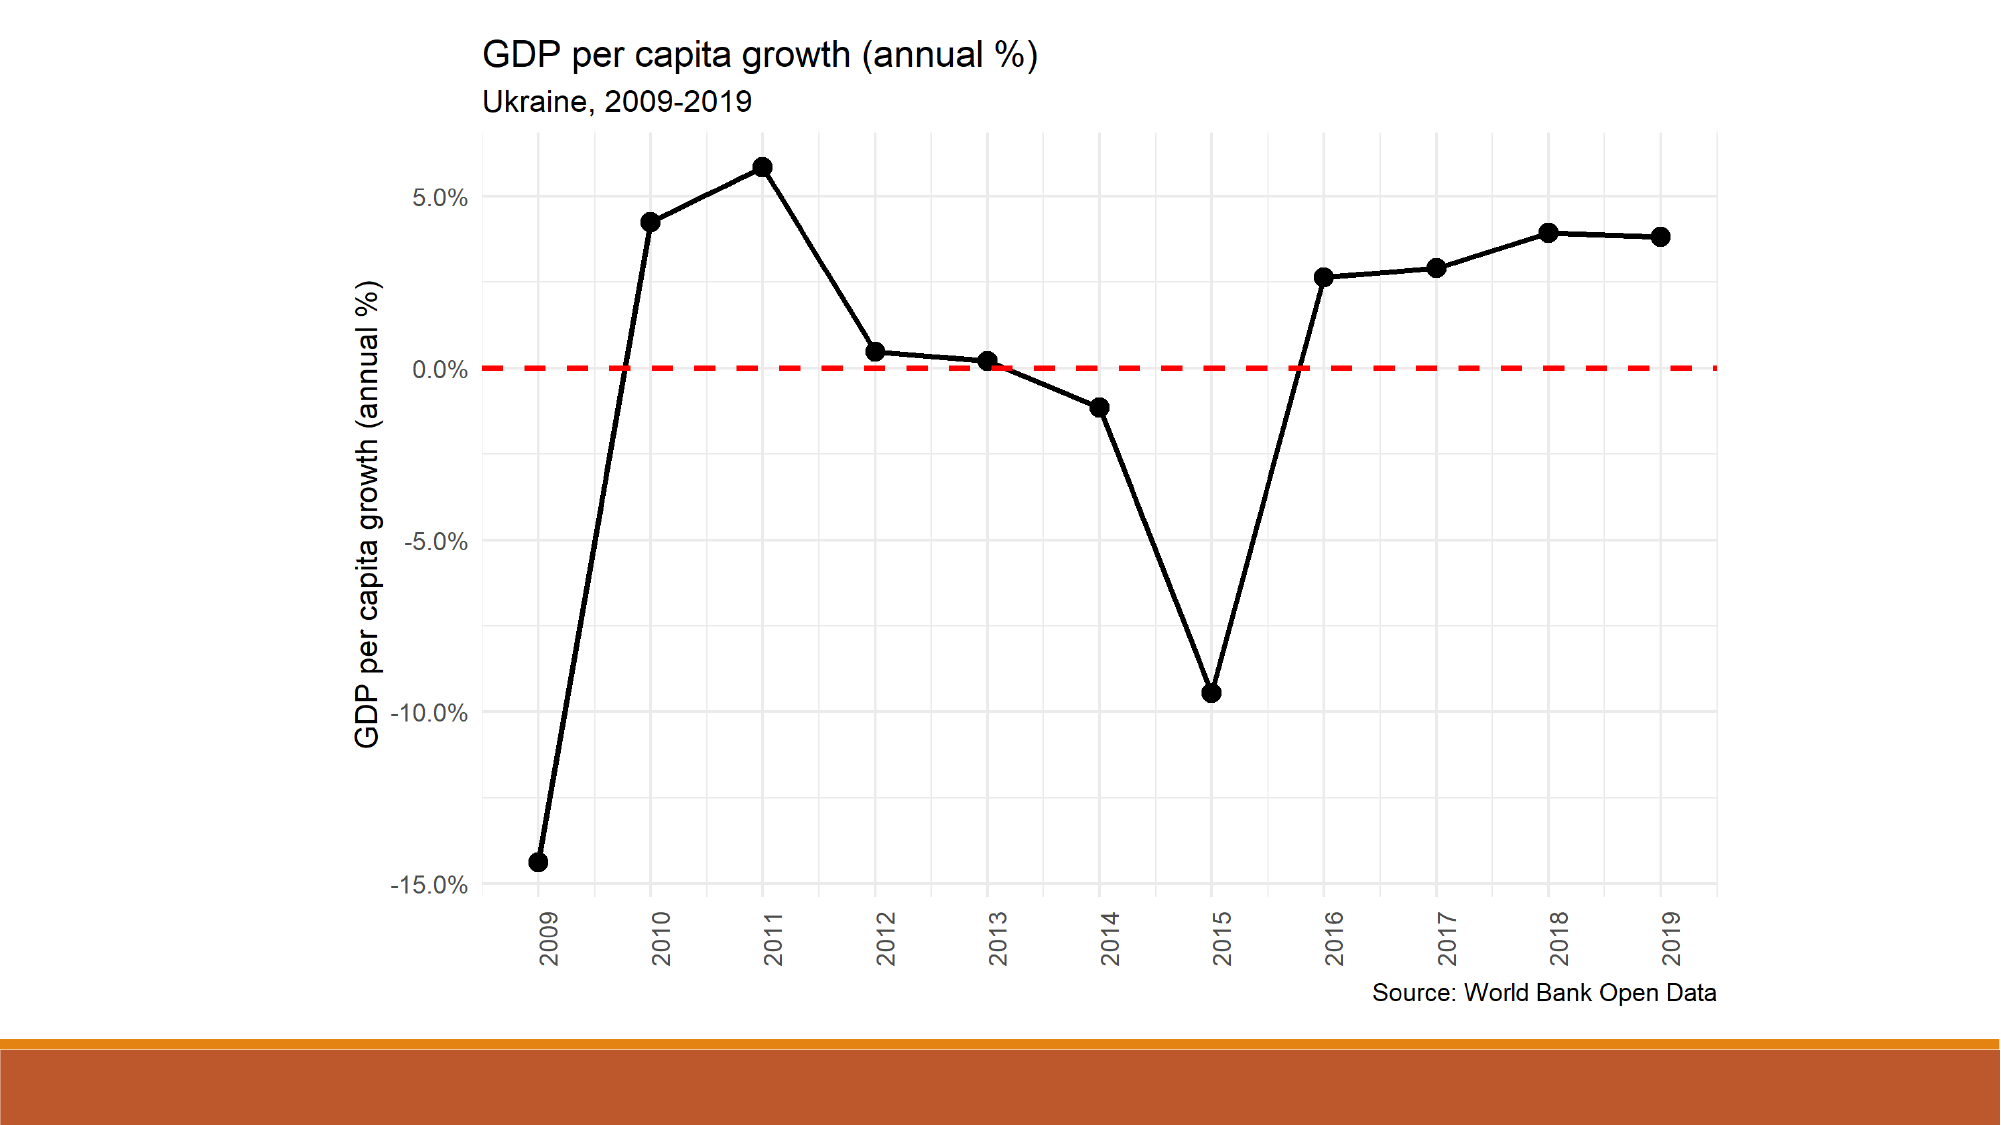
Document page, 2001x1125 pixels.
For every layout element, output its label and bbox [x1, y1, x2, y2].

list [338, 24, 1733, 1021]
